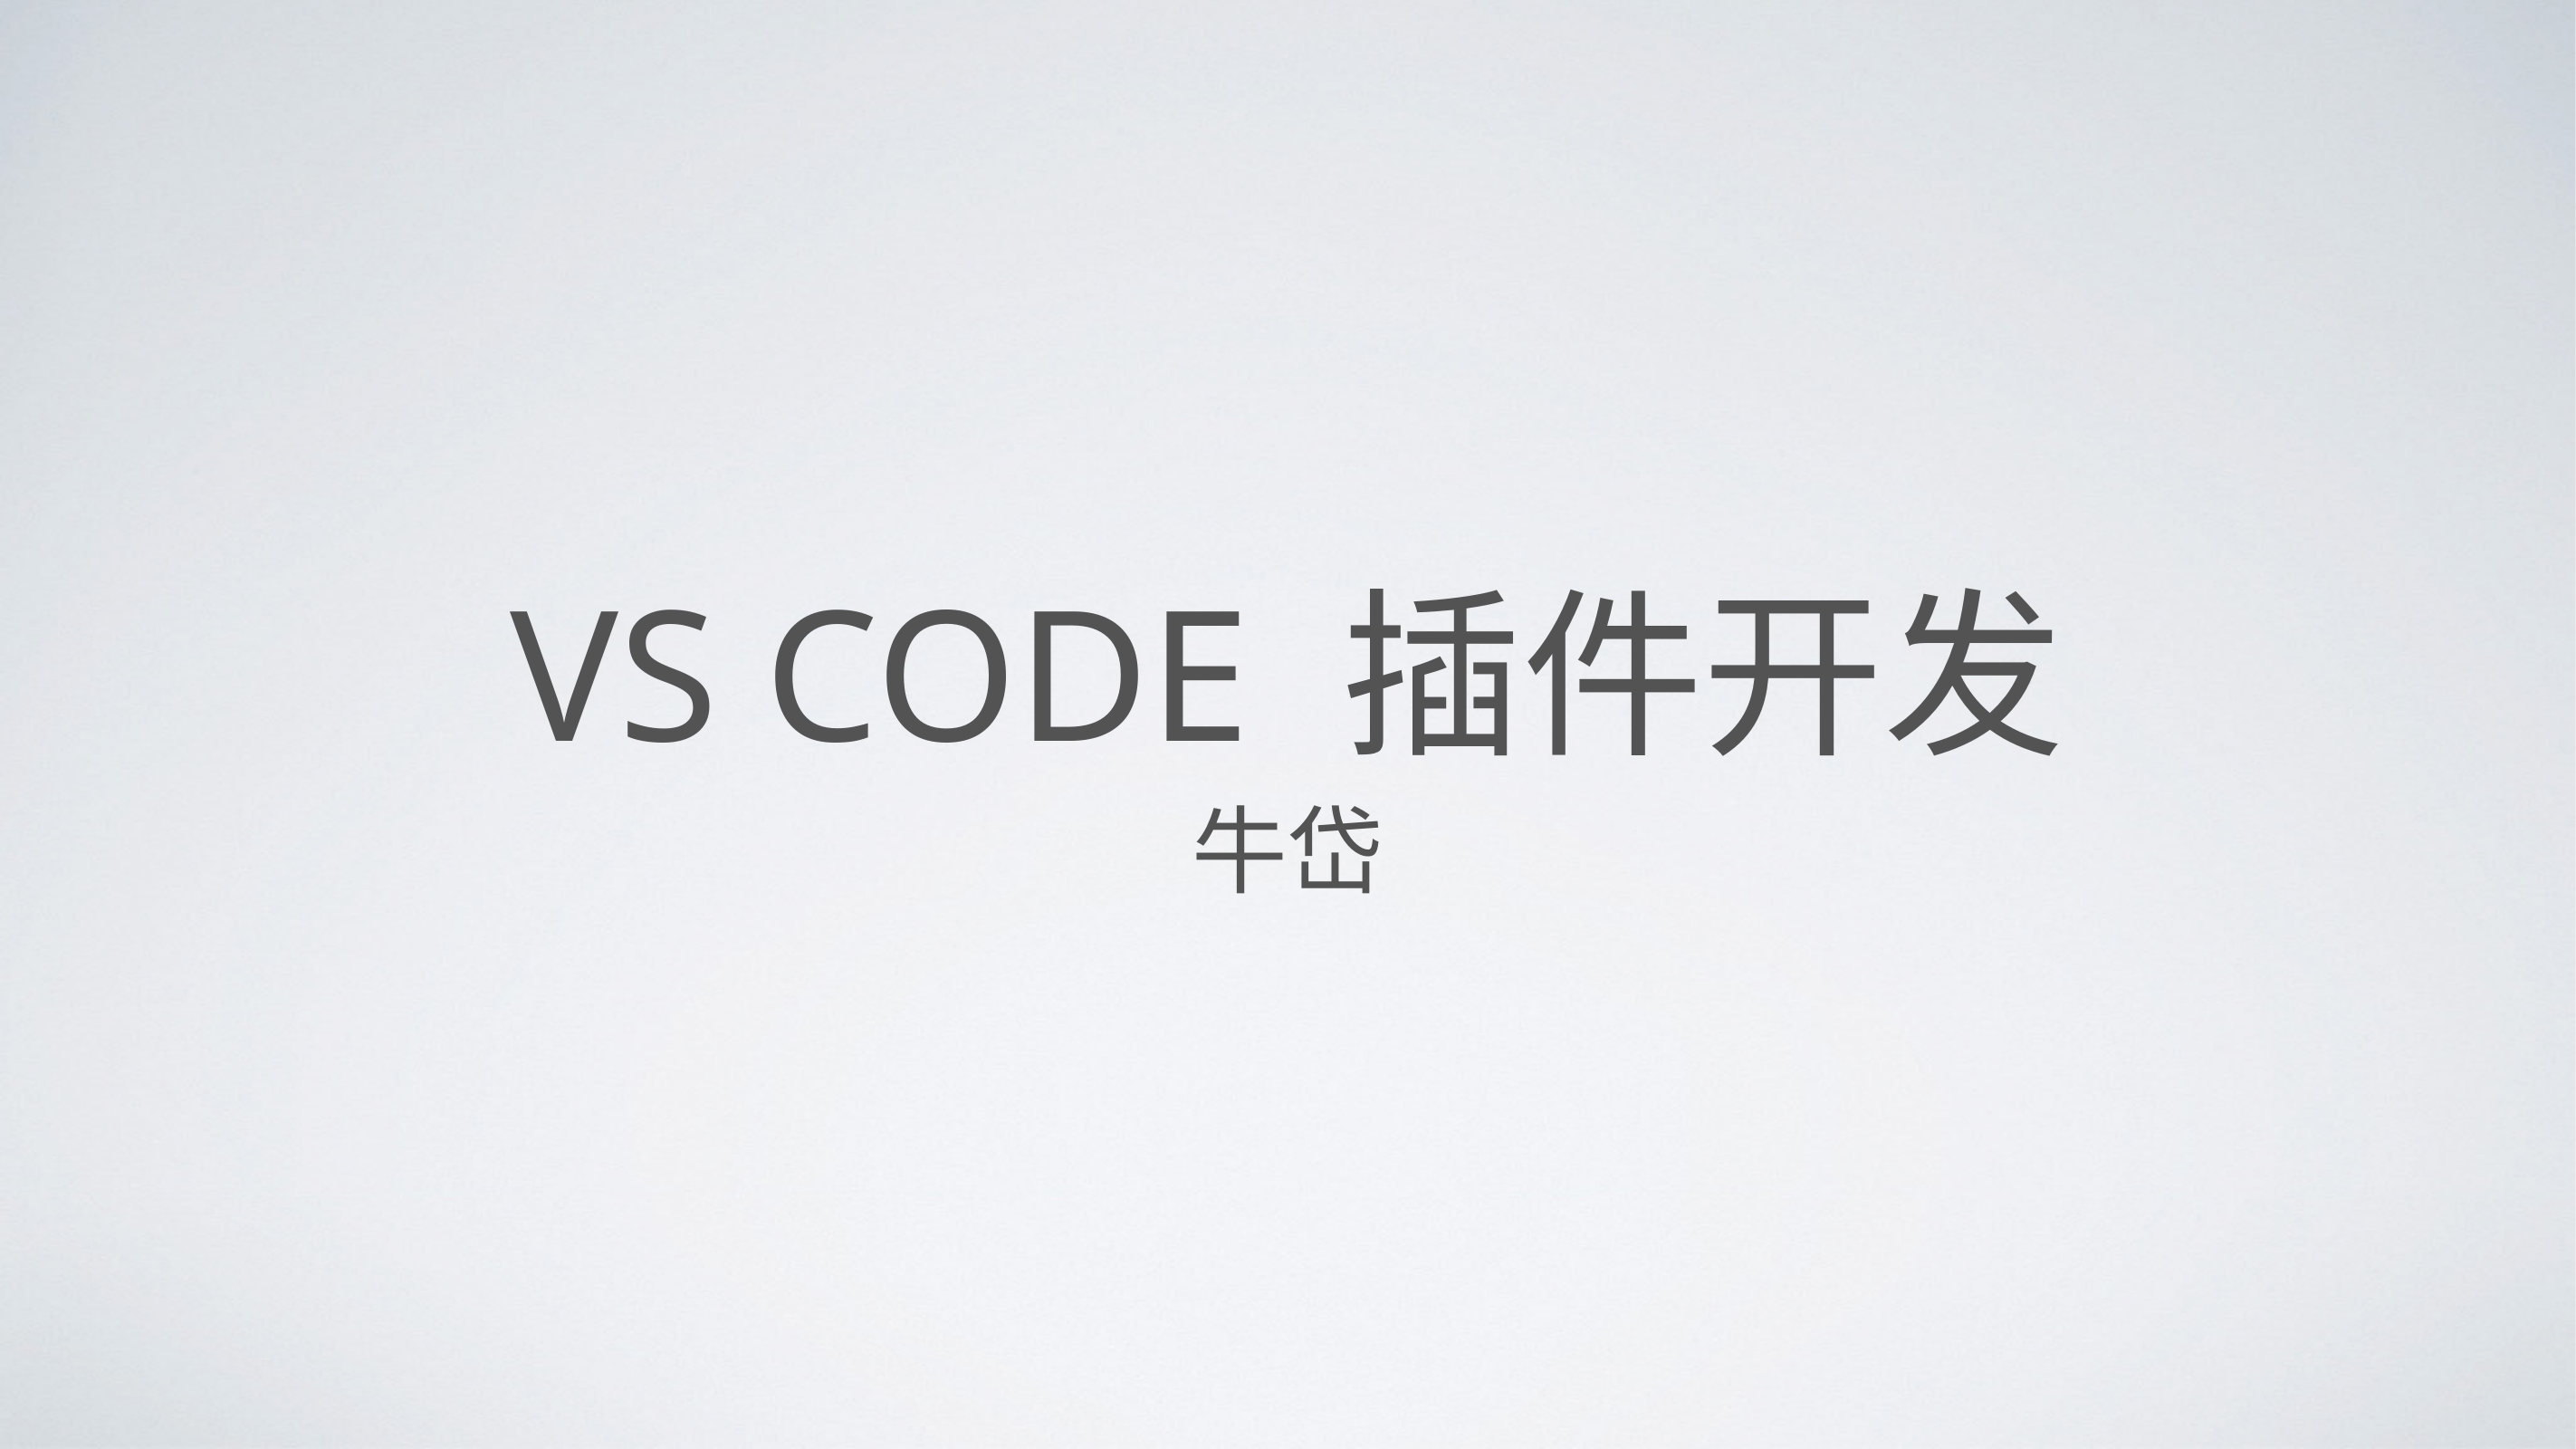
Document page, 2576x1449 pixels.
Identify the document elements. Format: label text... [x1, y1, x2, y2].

picture [0, 0, 2576, 1449]
title VS Code 插件开发 [70, 302, 2506, 782]
subtitle 牛岱 [70, 782, 2506, 976]
